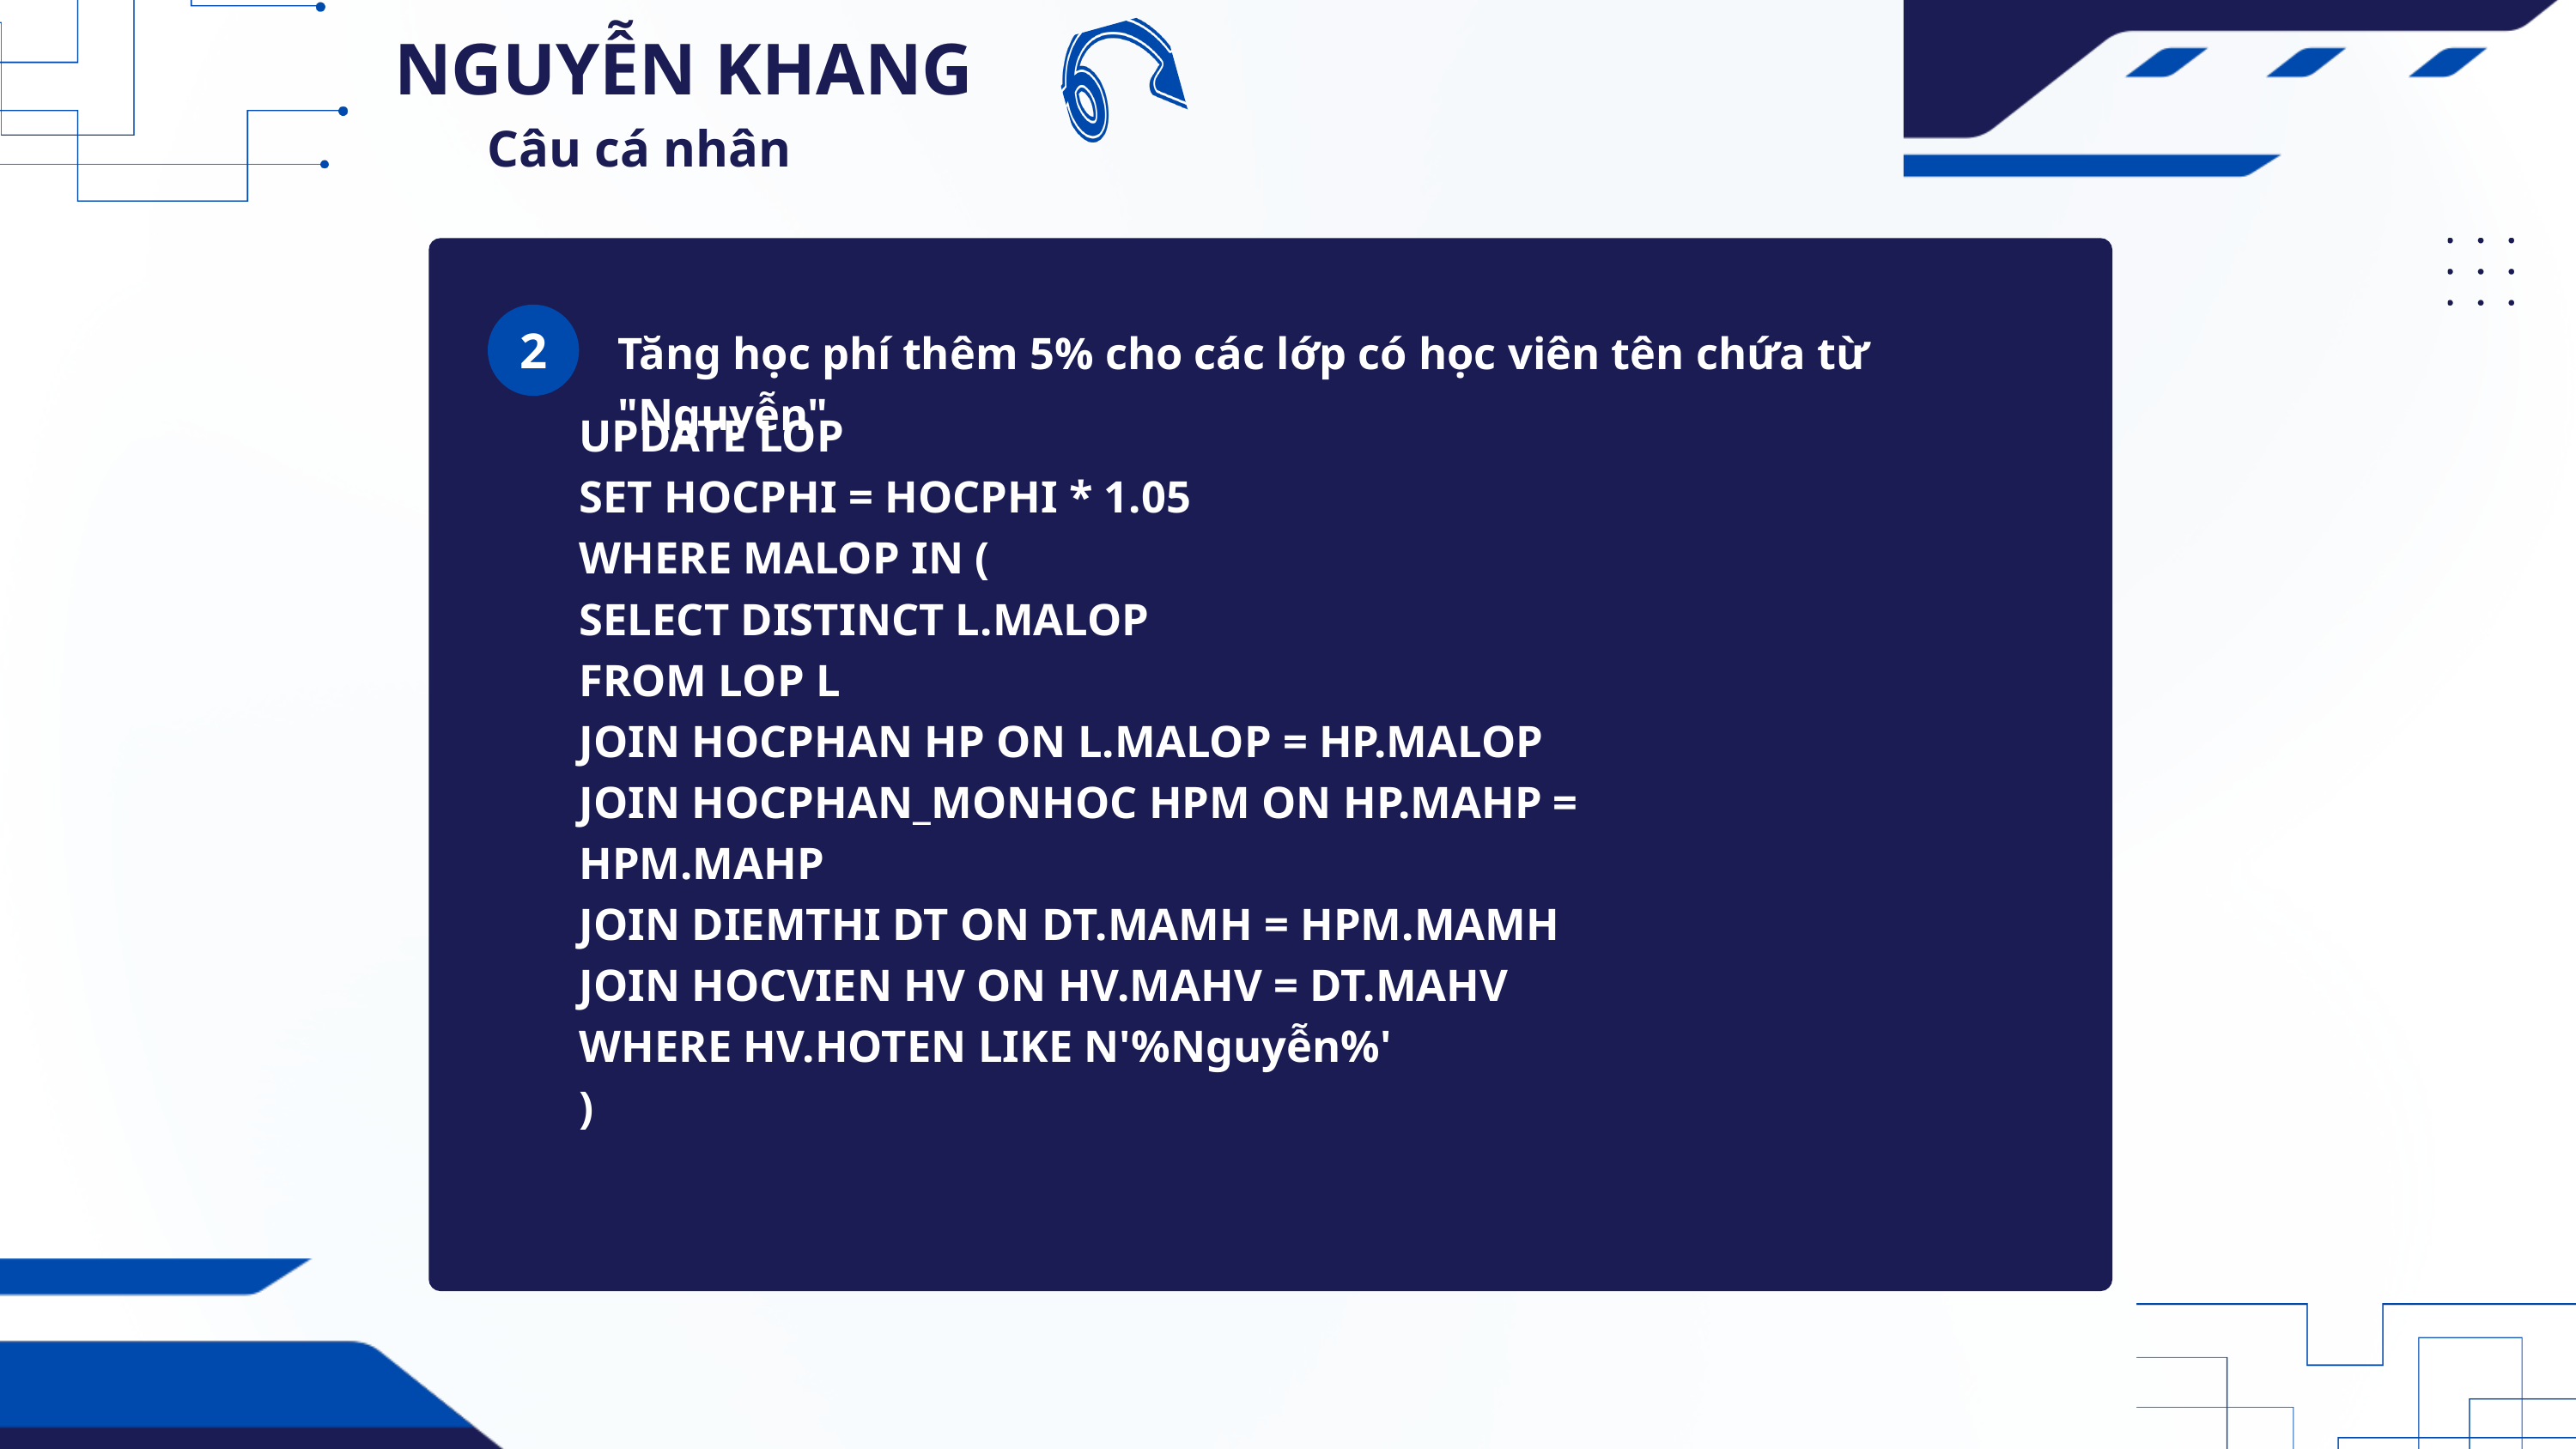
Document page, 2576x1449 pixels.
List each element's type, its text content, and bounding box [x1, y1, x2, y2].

text_box Câu cá nhân [487, 106, 812, 177]
text_box [1903, 0, 2576, 189]
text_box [428, 238, 2113, 1292]
text_box [0, 0, 349, 202]
text_box [2136, 1303, 2576, 1449]
text_box [1048, 11, 1204, 199]
text_box [0, 0, 2576, 1449]
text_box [487, 304, 580, 397]
text_box [2447, 238, 2514, 306]
text_box [0, 1258, 554, 1449]
text_box NGUYỄN KHANG [394, 9, 1005, 109]
